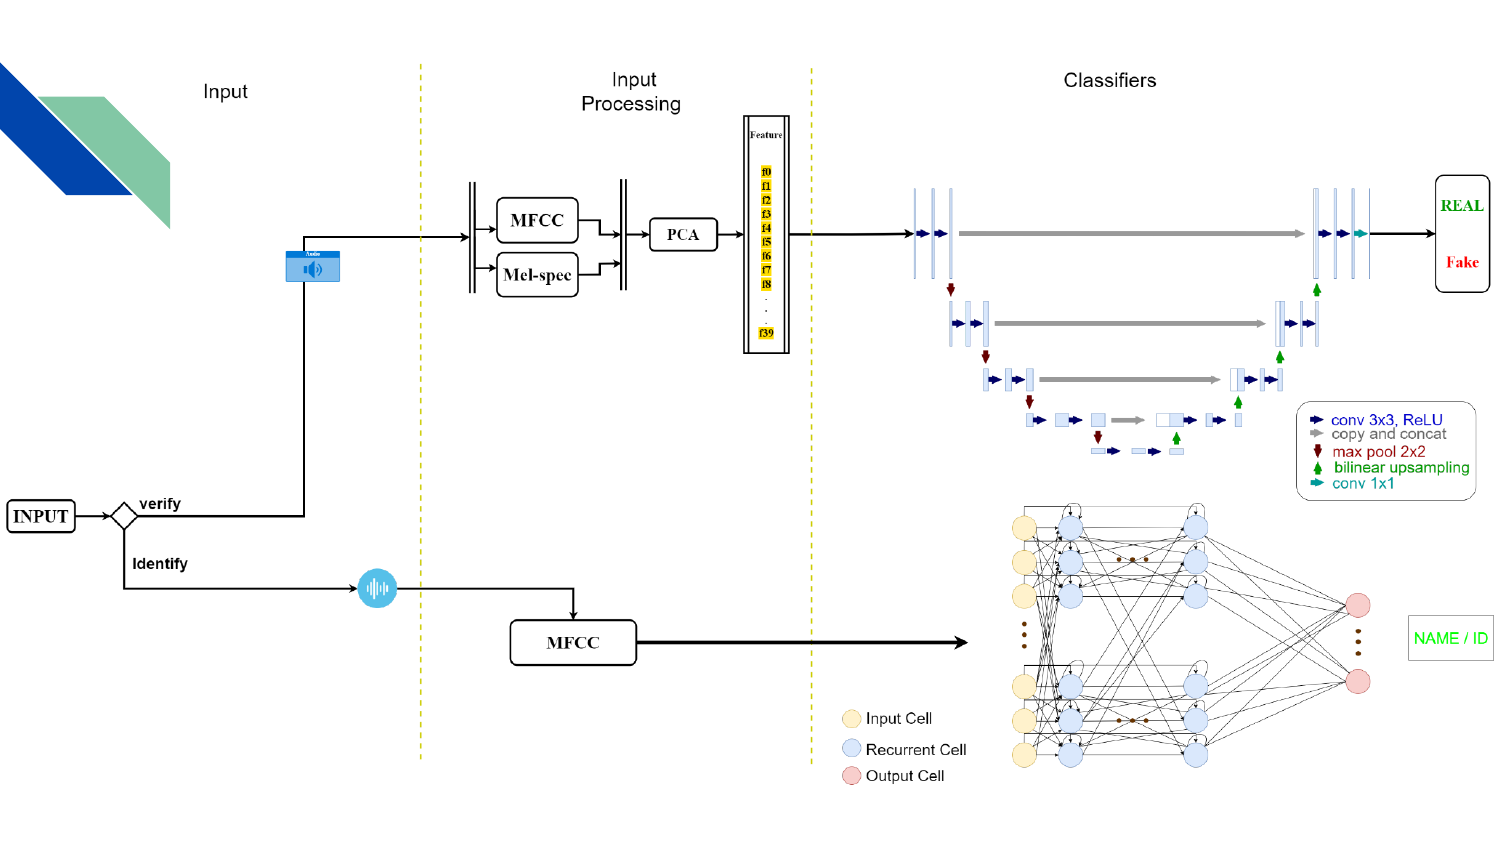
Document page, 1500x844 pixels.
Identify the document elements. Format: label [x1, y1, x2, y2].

picture [6, 57, 1494, 787]
